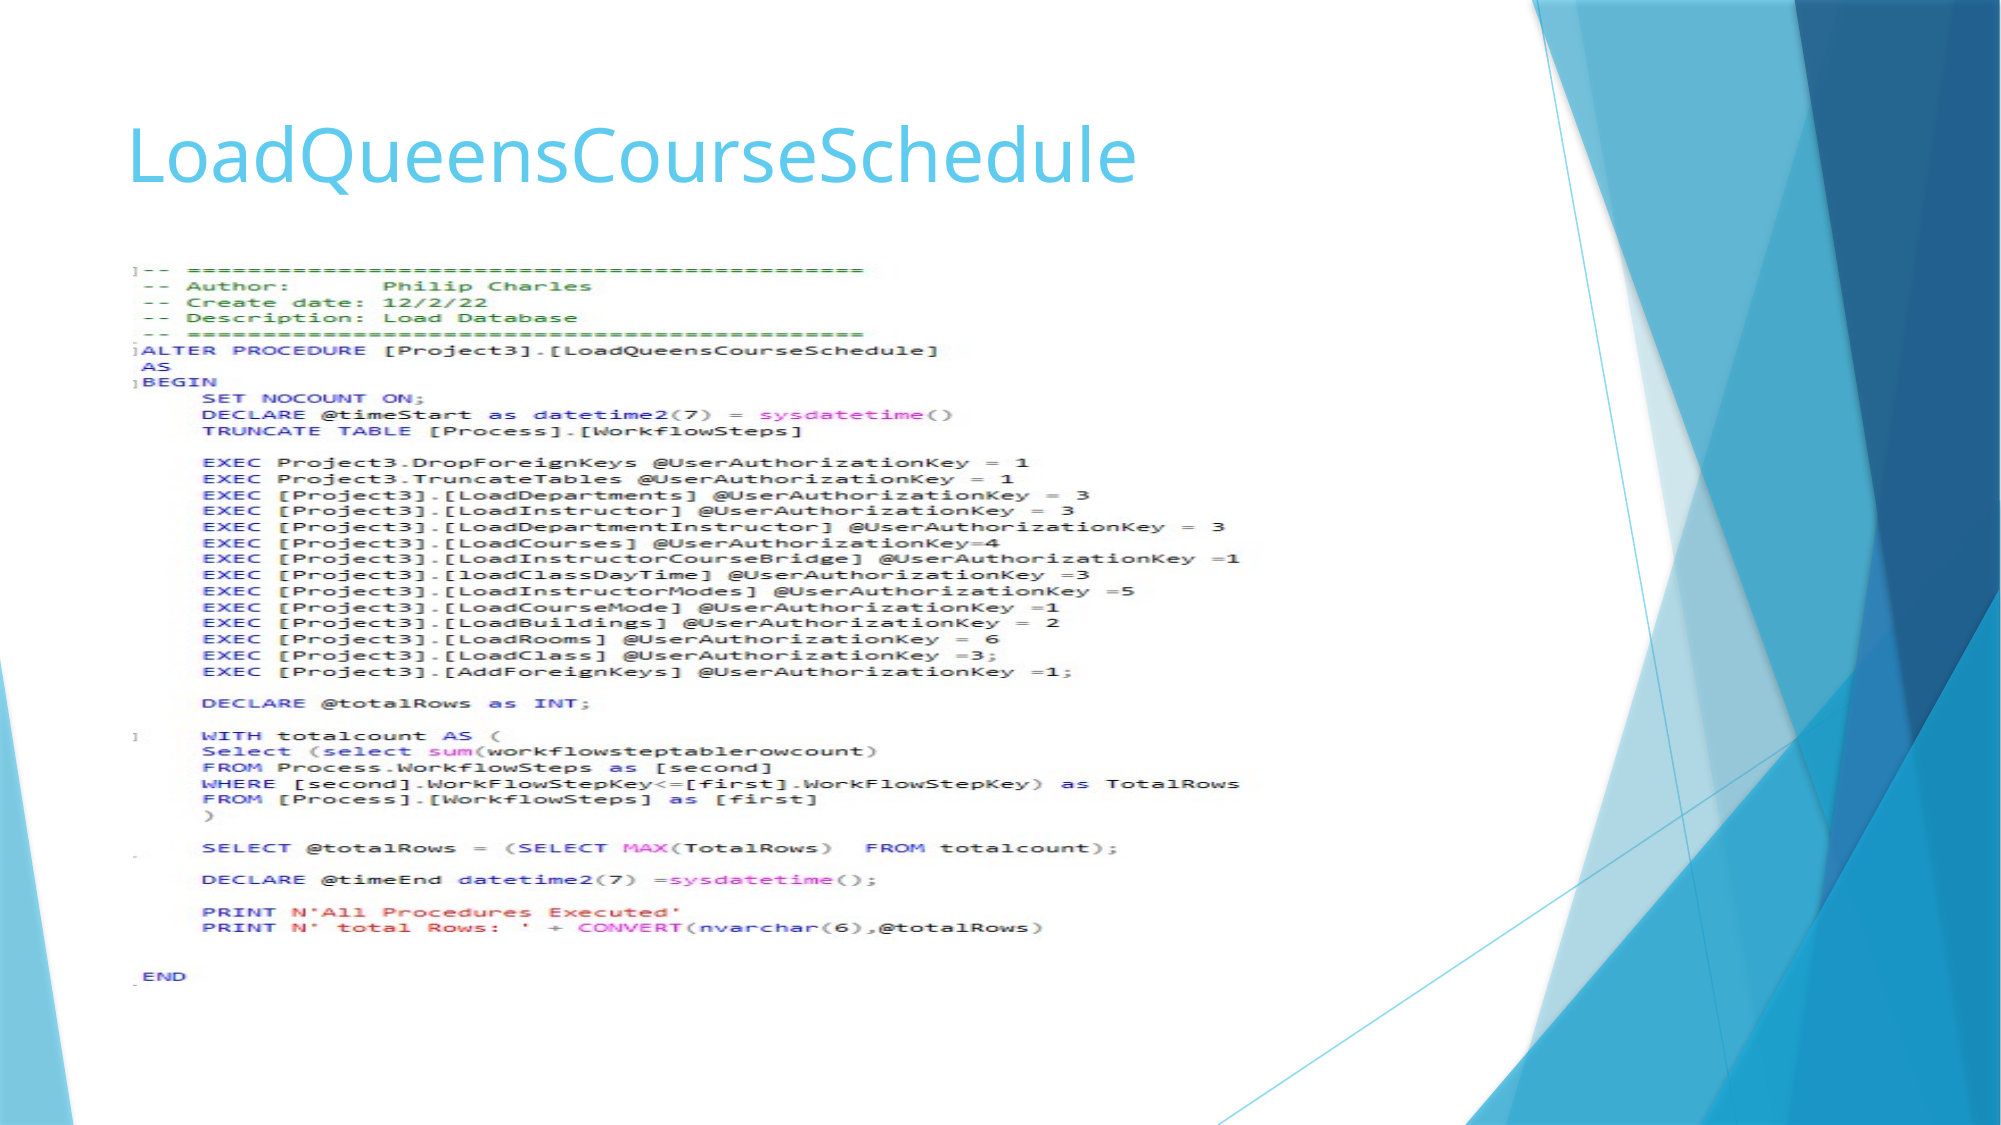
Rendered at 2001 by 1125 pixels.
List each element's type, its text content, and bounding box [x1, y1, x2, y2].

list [133, 263, 1375, 990]
title LoadQueensCourseSchedule [111, 99, 1522, 317]
